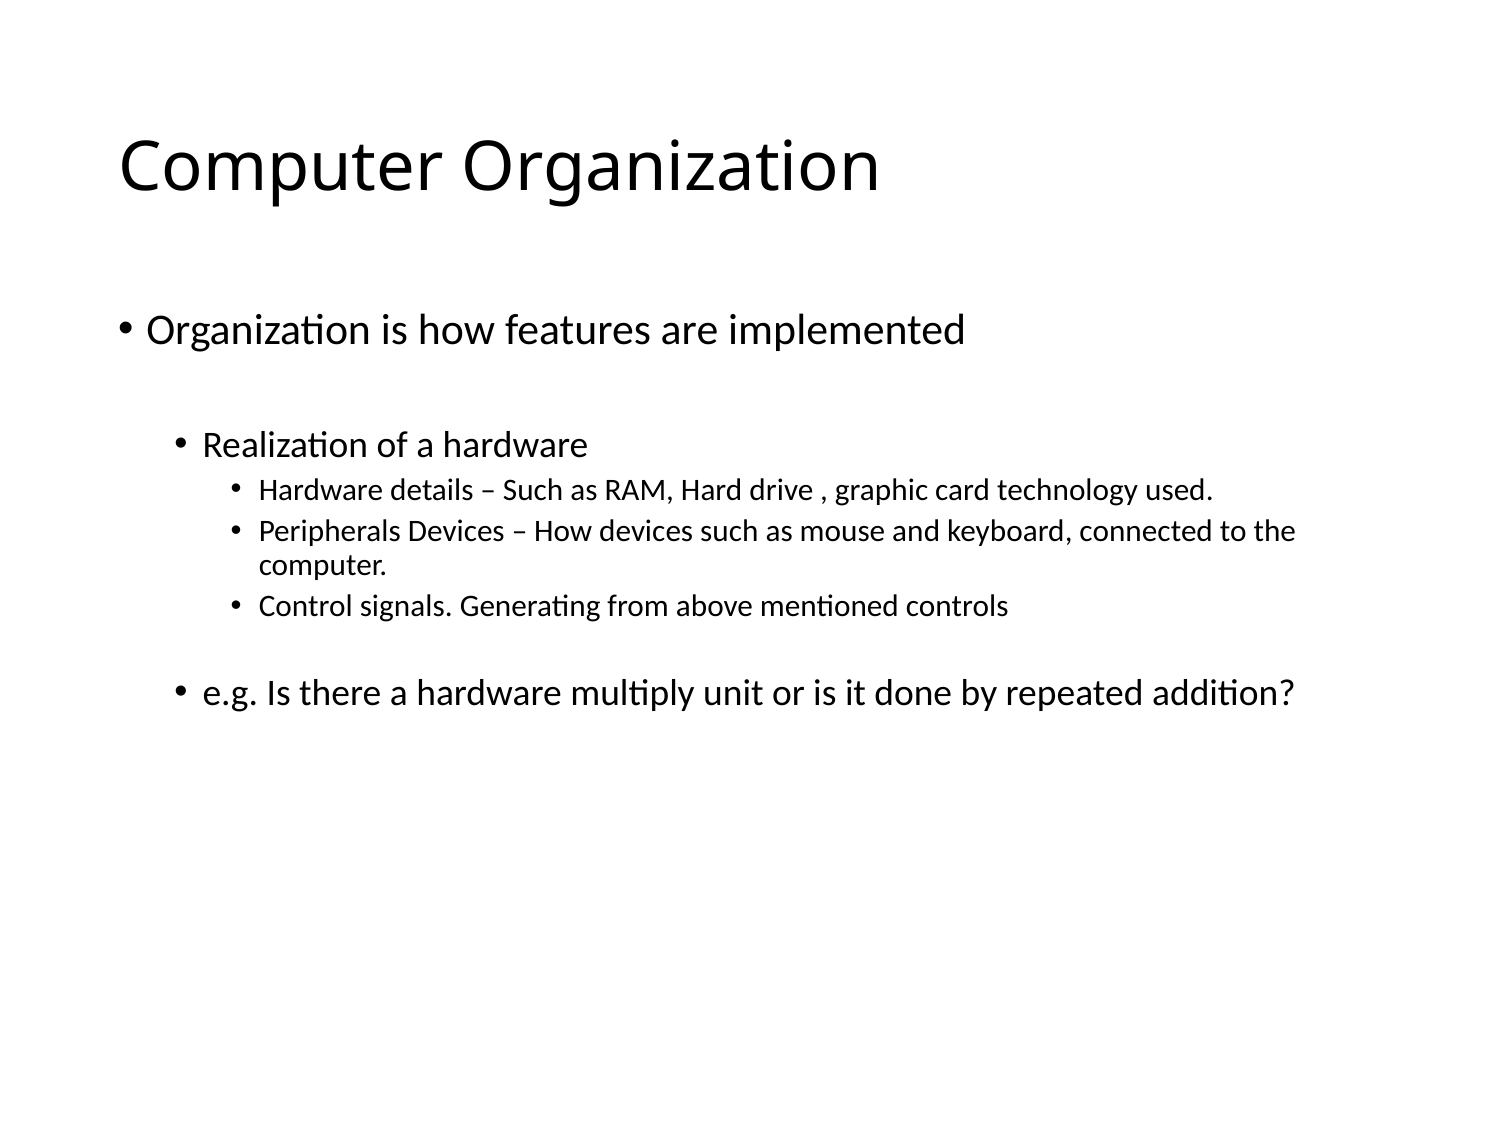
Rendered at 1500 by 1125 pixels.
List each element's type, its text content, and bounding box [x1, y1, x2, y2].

list Organization is how features are implemented Realization of a hardware Hardware details – Such as RAM, Hard drive , graphic card technology used. Peripherals Devices – How devices such as mouse and keyboard, connected to the computer. Control signals. Generating from above mentioned controls e.g. Is there a hardware multiply unit or is it done by repeated addition? [103, 299, 1397, 1014]
title Computer Organization [103, 59, 1397, 278]
